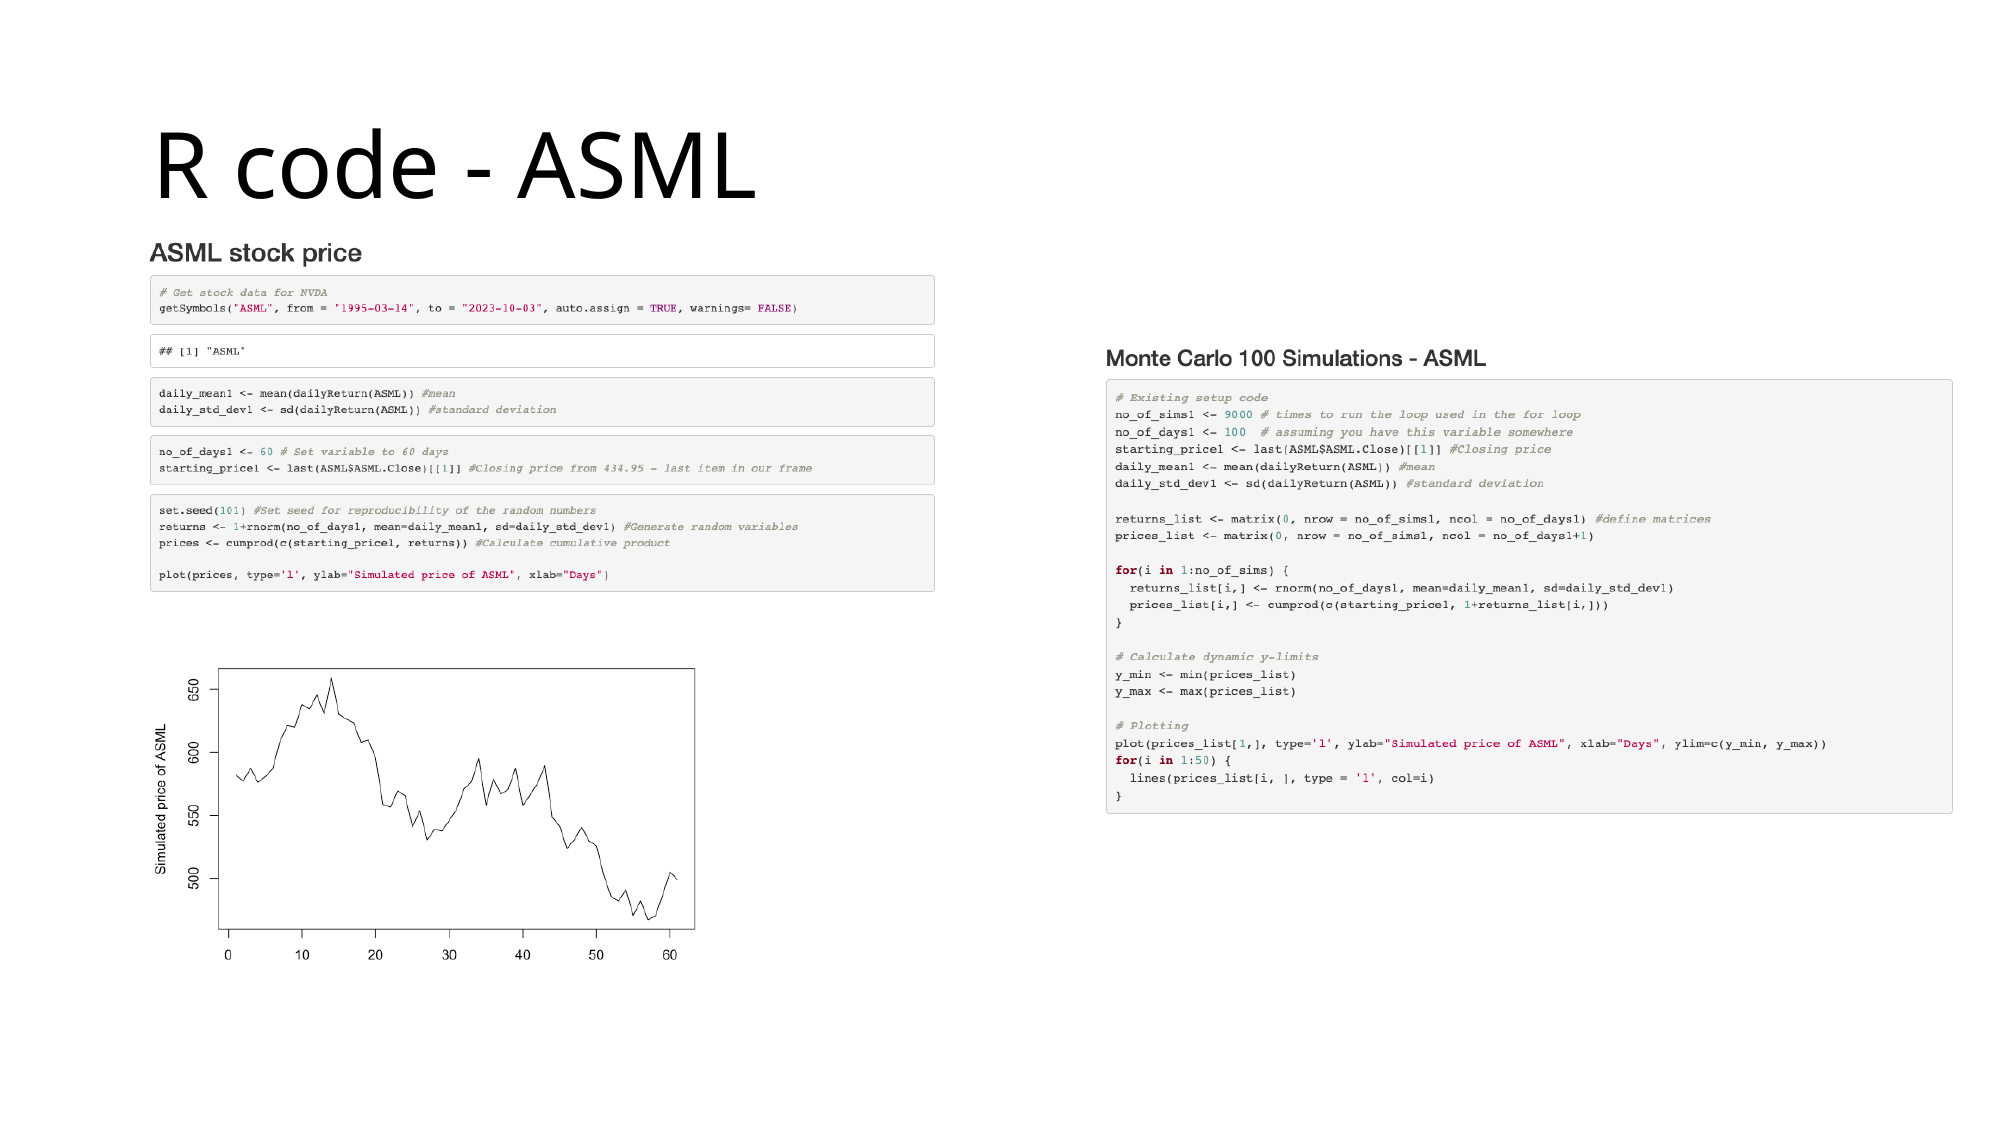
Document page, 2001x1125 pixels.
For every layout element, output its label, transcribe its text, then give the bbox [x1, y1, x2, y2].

title R code - ASML [137, 59, 1863, 278]
picture [124, 237, 989, 972]
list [1070, 331, 2000, 838]
